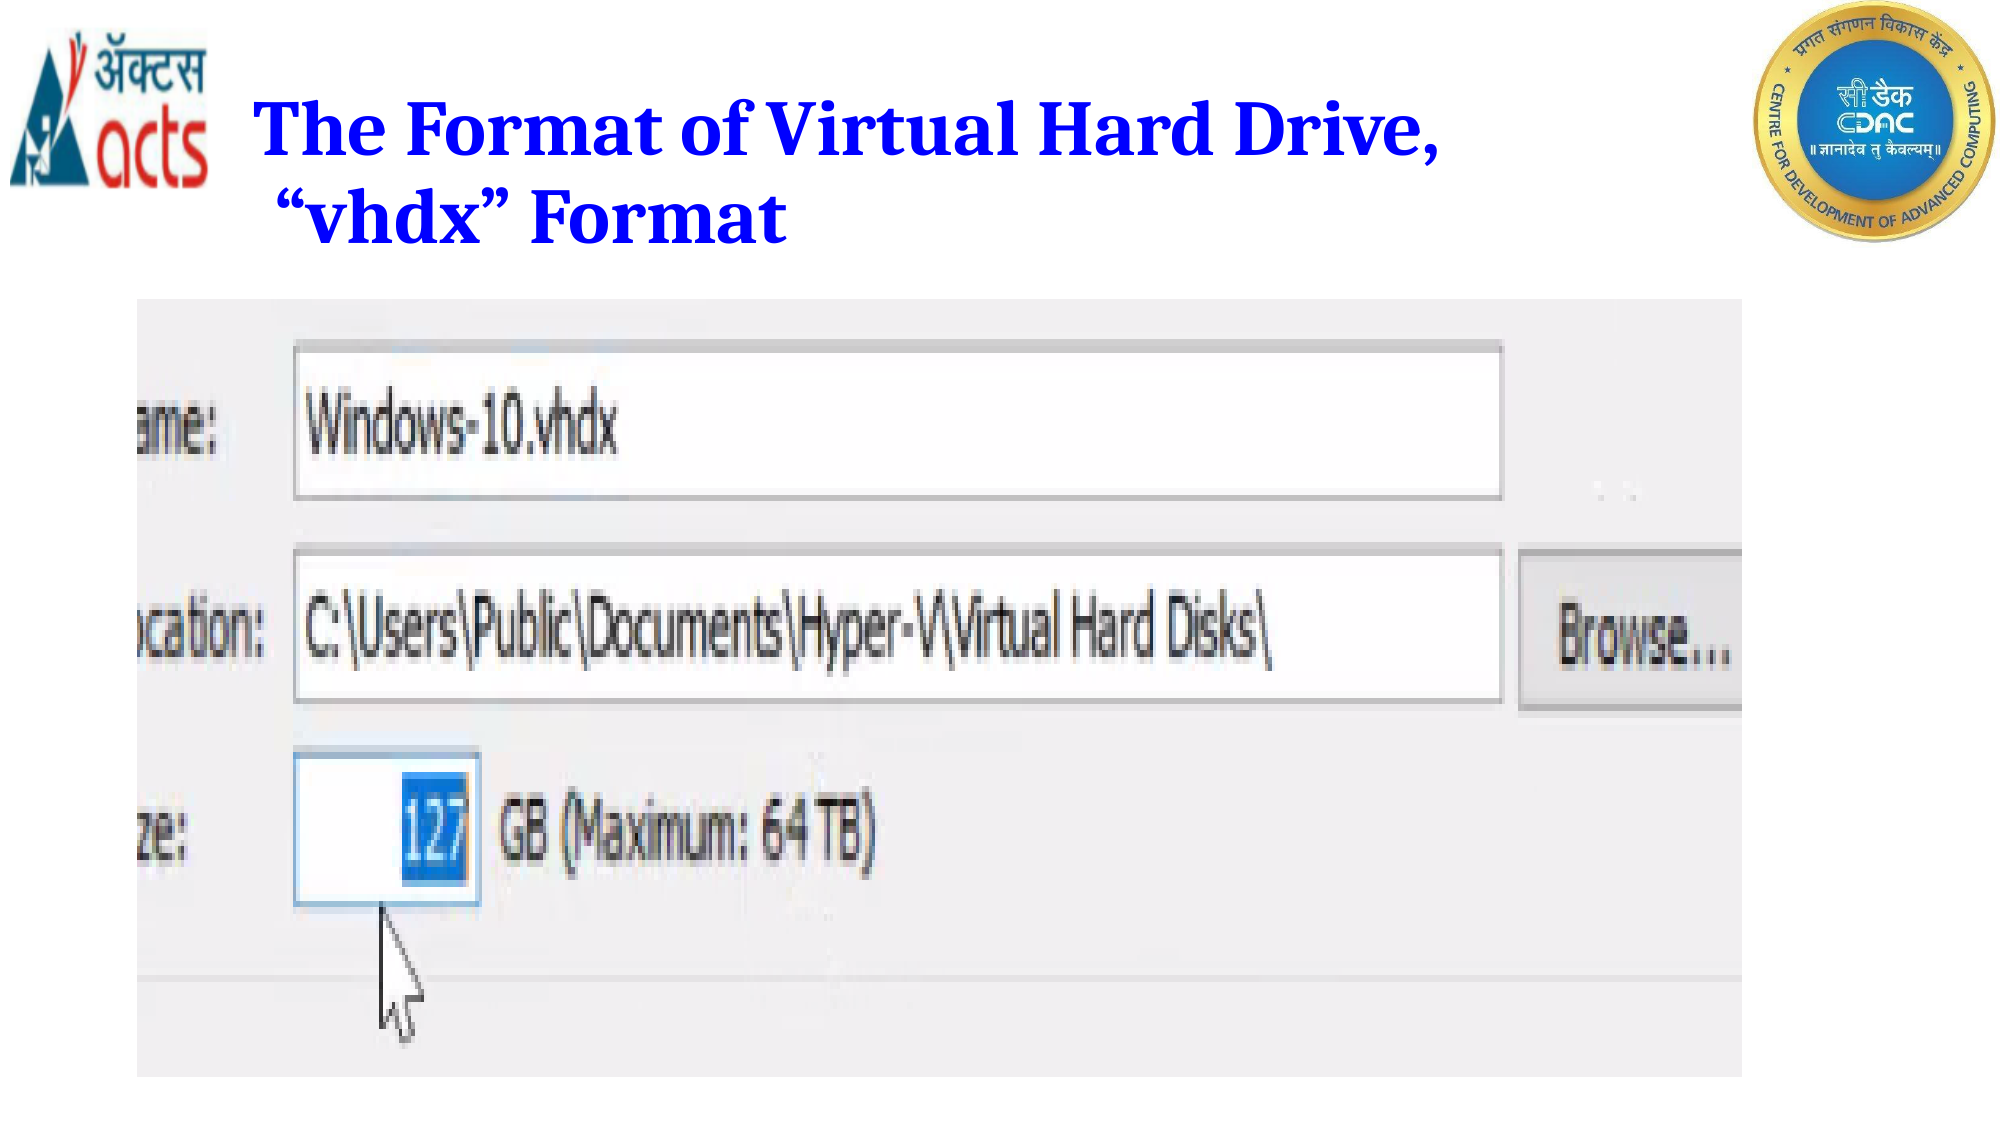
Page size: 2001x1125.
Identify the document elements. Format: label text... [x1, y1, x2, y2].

title The Format of Virtual Hard Drive, “vhdx” Format [137, 59, 1863, 278]
picture [1752, 0, 2000, 248]
picture [137, 299, 1742, 1077]
picture [10, 20, 226, 198]
